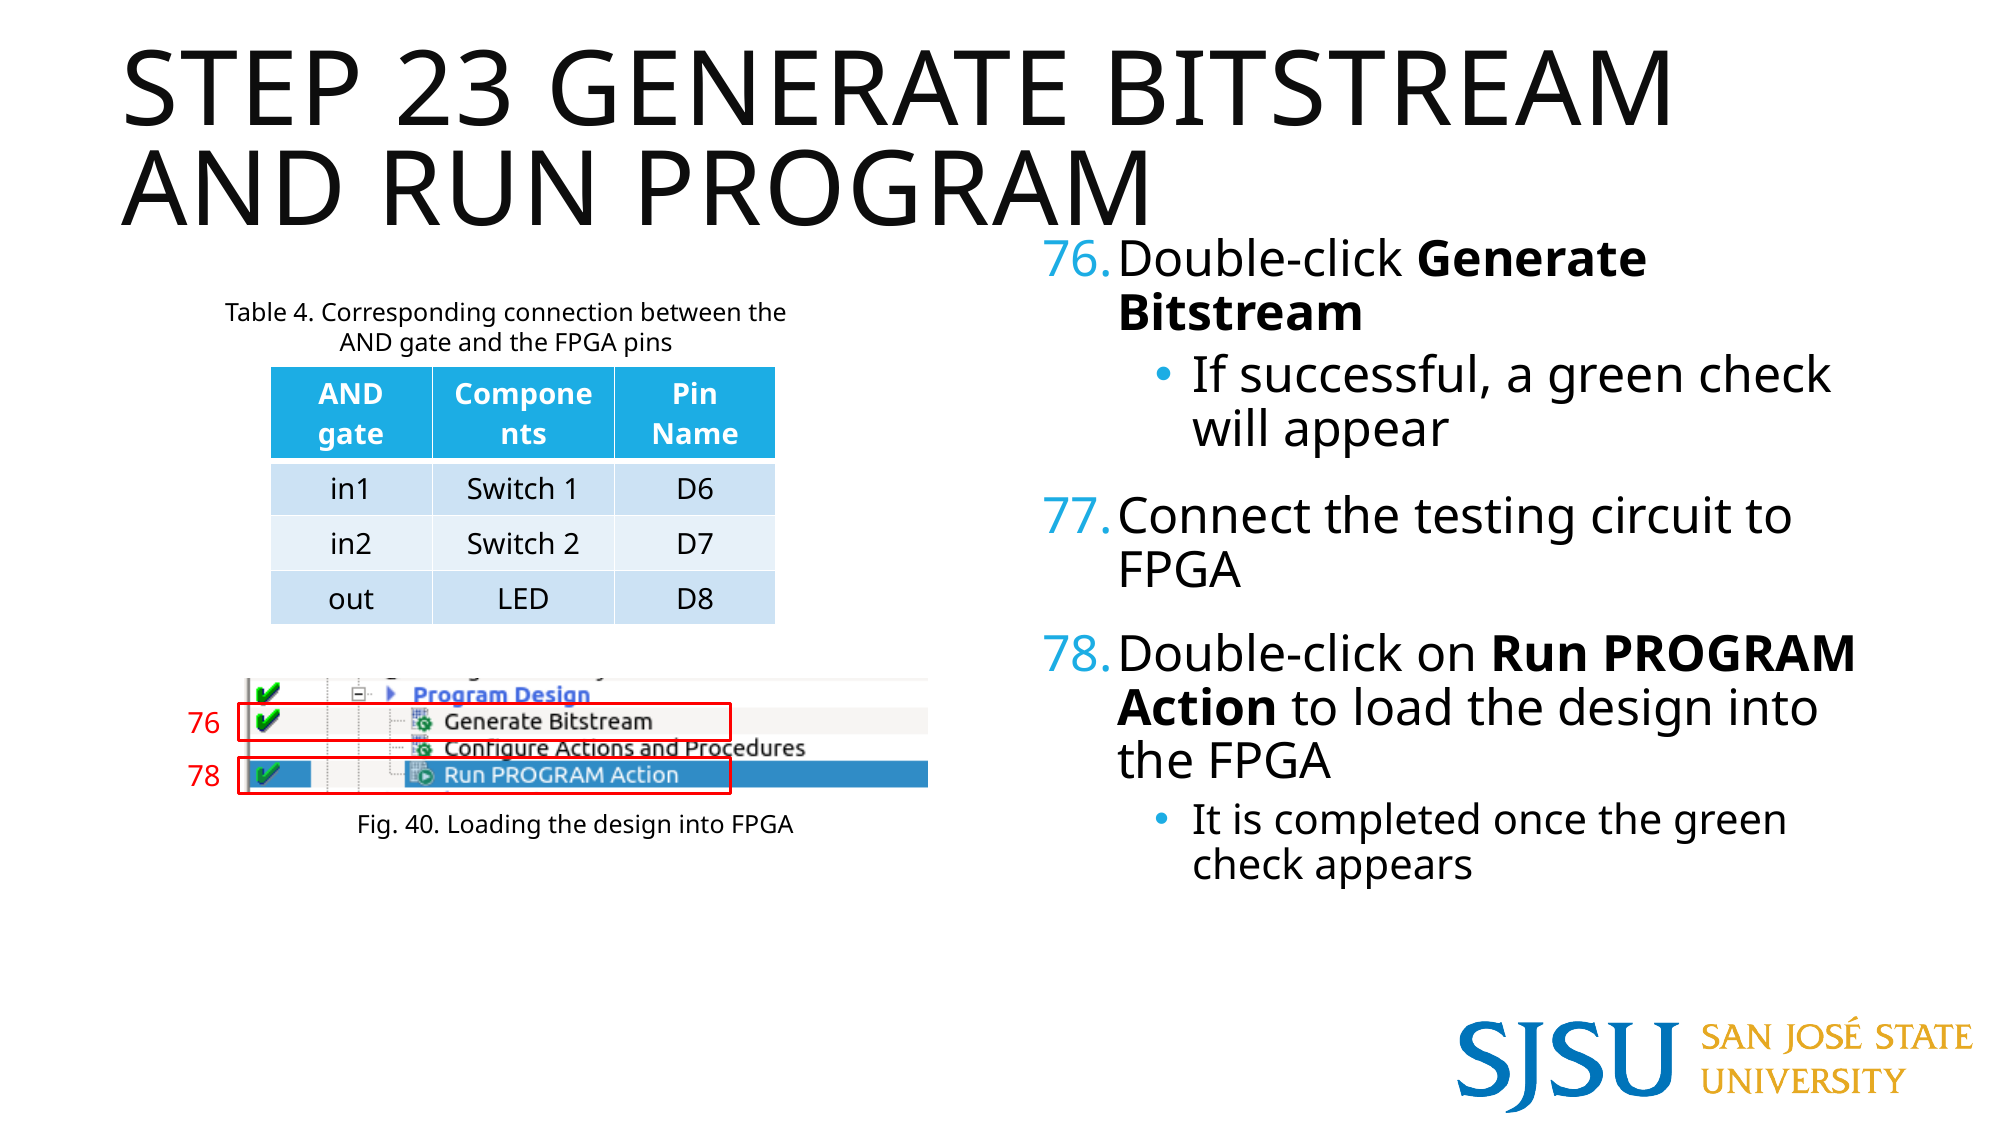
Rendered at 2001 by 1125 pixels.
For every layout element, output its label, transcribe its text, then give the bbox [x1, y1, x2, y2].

table_cell in1 [271, 464, 432, 515]
table_cell in2 [271, 516, 432, 570]
table_cell D8 [615, 571, 775, 624]
table_cell Switch 2 [433, 516, 614, 570]
title Step 23 Generate Bitstream and Run Program [106, 74, 1901, 217]
table_cell LED [433, 571, 614, 624]
table_header Pin Name [615, 367, 775, 458]
text_box Table 4. Corresponding connection between the AND gate and the FPGA pins [204, 289, 809, 364]
list Double-click Generate Bitstream If successful, a green check will appear Connect the testing circuit to FPGA Double-click on Run PROGRAM Action to load the design into the FPGA It is completed once the green check appears [1034, 225, 1901, 1016]
table_cell D6 [615, 464, 775, 515]
table_cell out [271, 571, 432, 624]
picture [1456, 1015, 1973, 1114]
table_cell Switch 1 [433, 464, 614, 515]
table_header Components [433, 367, 614, 458]
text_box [172, 678, 929, 847]
table_cell D7 [615, 516, 775, 570]
table_header AND gate [271, 367, 432, 458]
